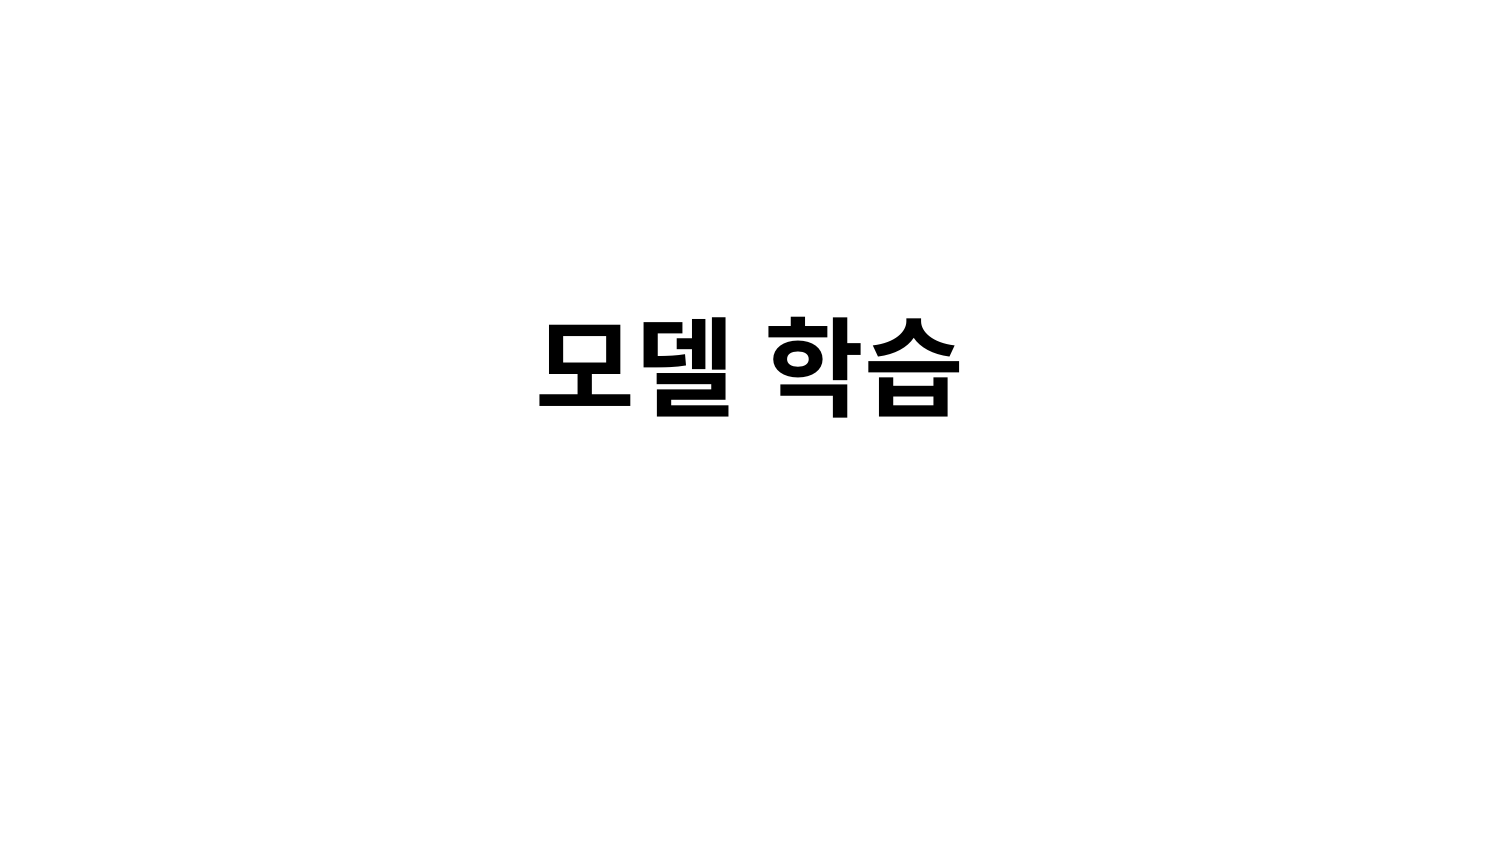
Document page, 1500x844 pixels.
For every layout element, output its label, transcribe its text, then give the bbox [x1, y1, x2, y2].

title 모델 학습 [51, 108, 1449, 445]
